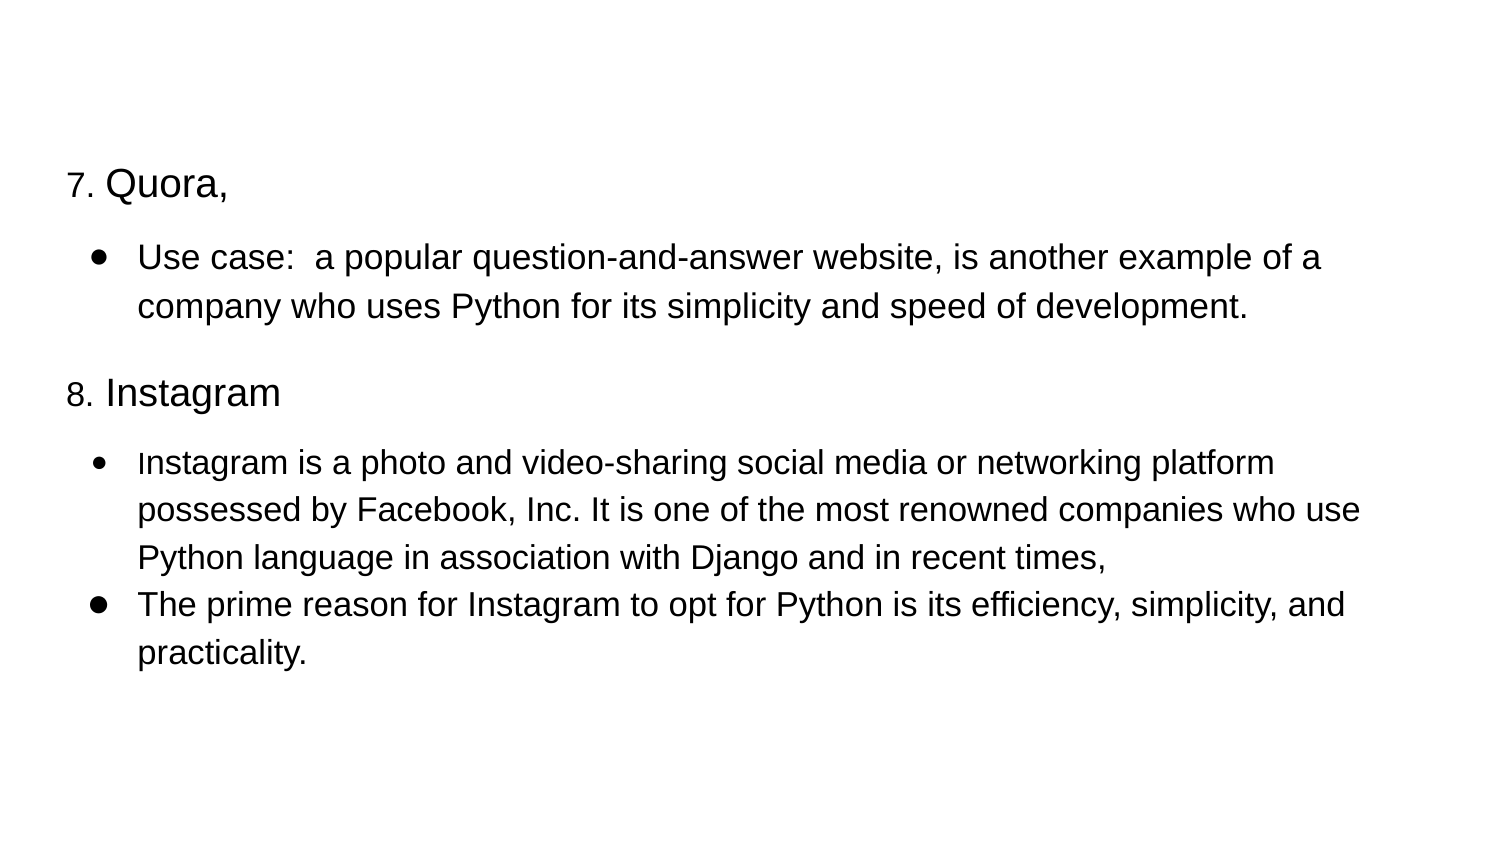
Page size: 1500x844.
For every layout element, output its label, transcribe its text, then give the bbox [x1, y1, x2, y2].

list 7. Quora, Use case: a popular question-and-answer website, is another example of a company who uses Python for its simplicity and speed of development. 8. Instagram Instagram is a photo and video-sharing social media or networking platform possessed by Facebook, Inc. It is one of the most renowned companies who use Python language in association with Django and in recent times, The prime reason for Instagram to opt for Python is its efficiency, simplicity, and practicality. [51, 135, 1449, 696]
